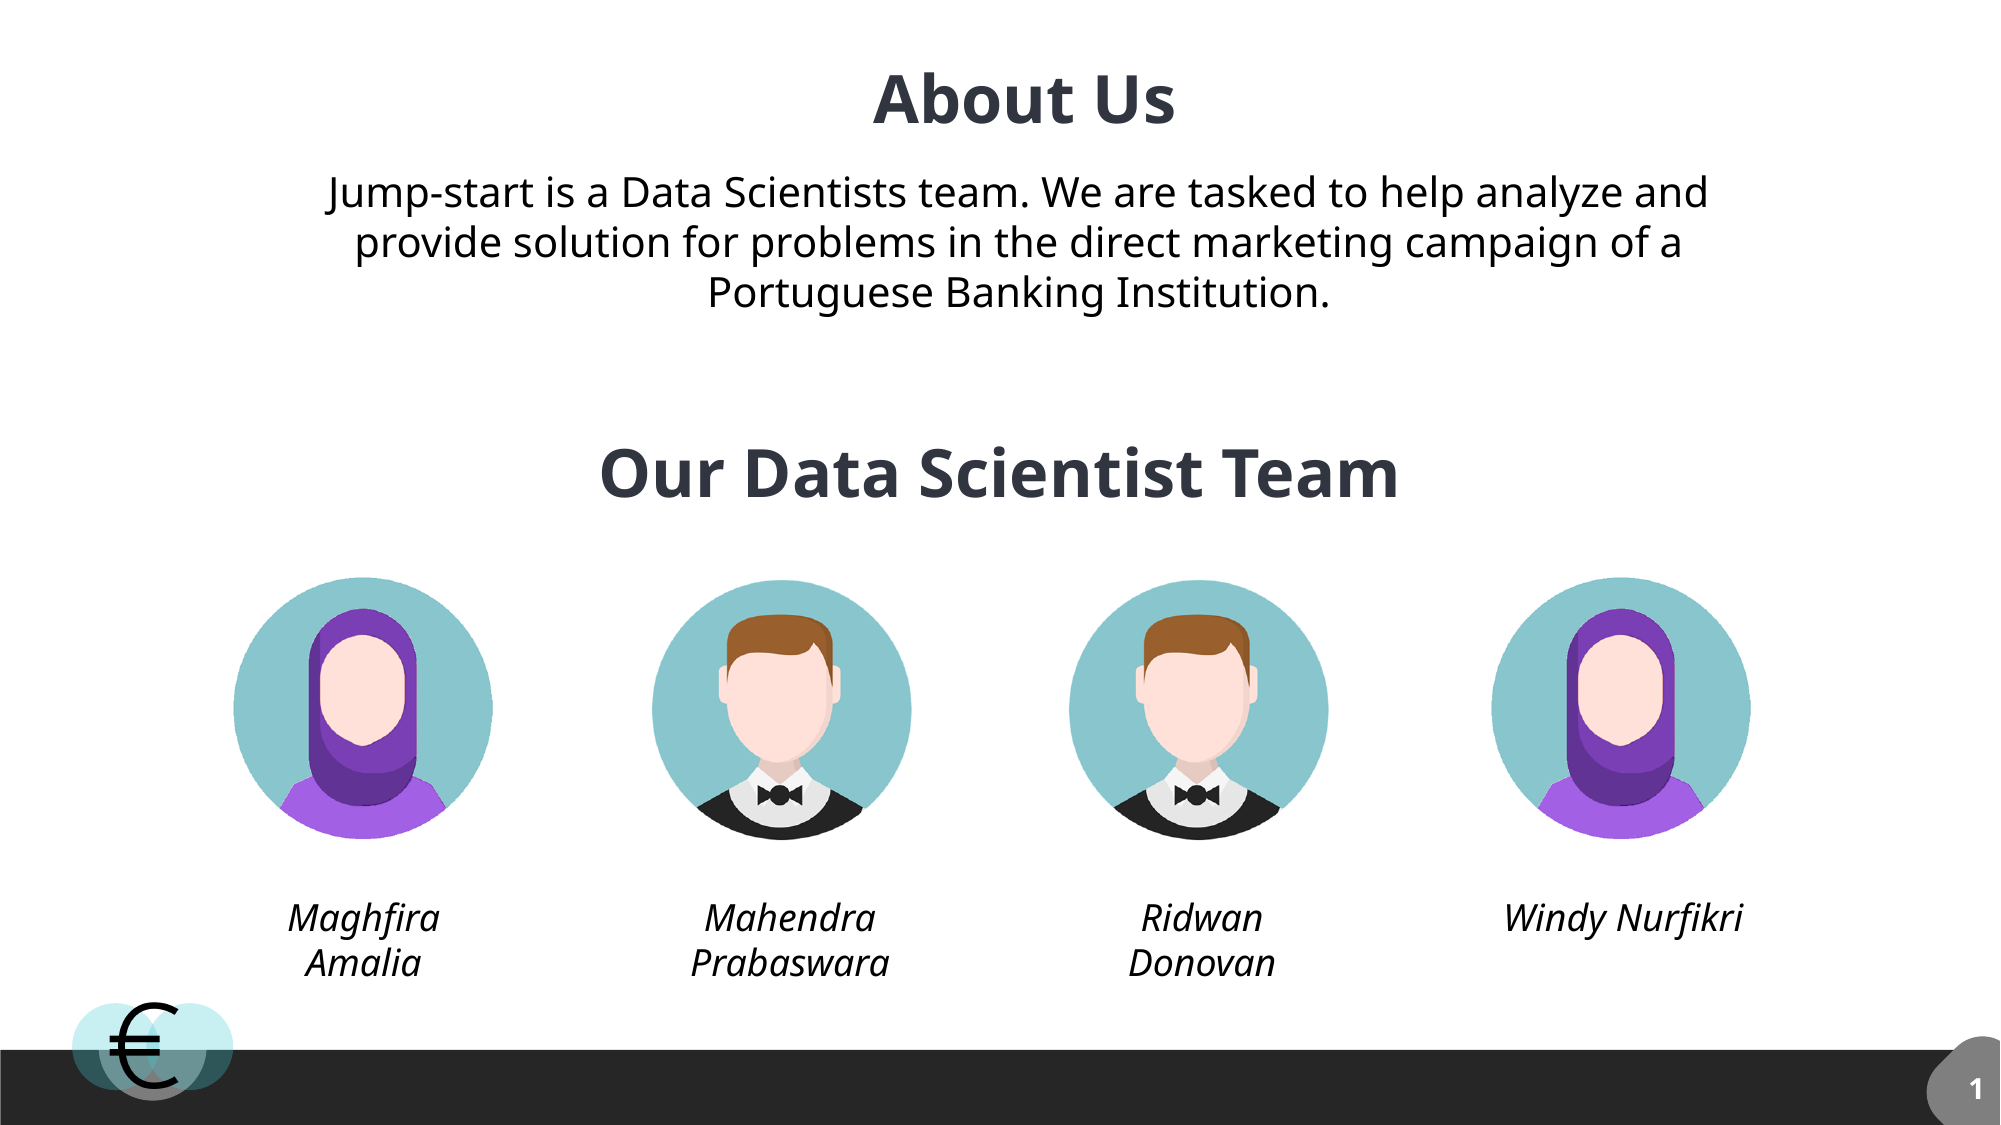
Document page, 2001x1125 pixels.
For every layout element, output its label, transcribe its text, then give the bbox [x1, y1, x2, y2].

picture [1488, 574, 1756, 841]
text_box Ridwan Donovan [1060, 886, 1344, 992]
picture [1065, 572, 1333, 845]
picture [648, 572, 916, 845]
text_box Jump-start is a Data Scientists team. We are tasked to help analyze and provide solution for problems in the direct marketing campaign of a Portuguese Banking Institution. [250, 158, 1788, 324]
picture [229, 574, 498, 841]
text_box [1926, 1036, 2000, 1125]
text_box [71, 992, 234, 1101]
text_box Maghfira Amalia [230, 886, 498, 992]
text_box Mahendra Prabaswara [648, 886, 932, 992]
text_box 1 [1953, 1062, 2000, 1113]
text_box About Us [591, 56, 1459, 137]
text_box Our Data Scientist Team [566, 431, 1434, 512]
text_box Windy Nurfikri [1482, 886, 1765, 947]
